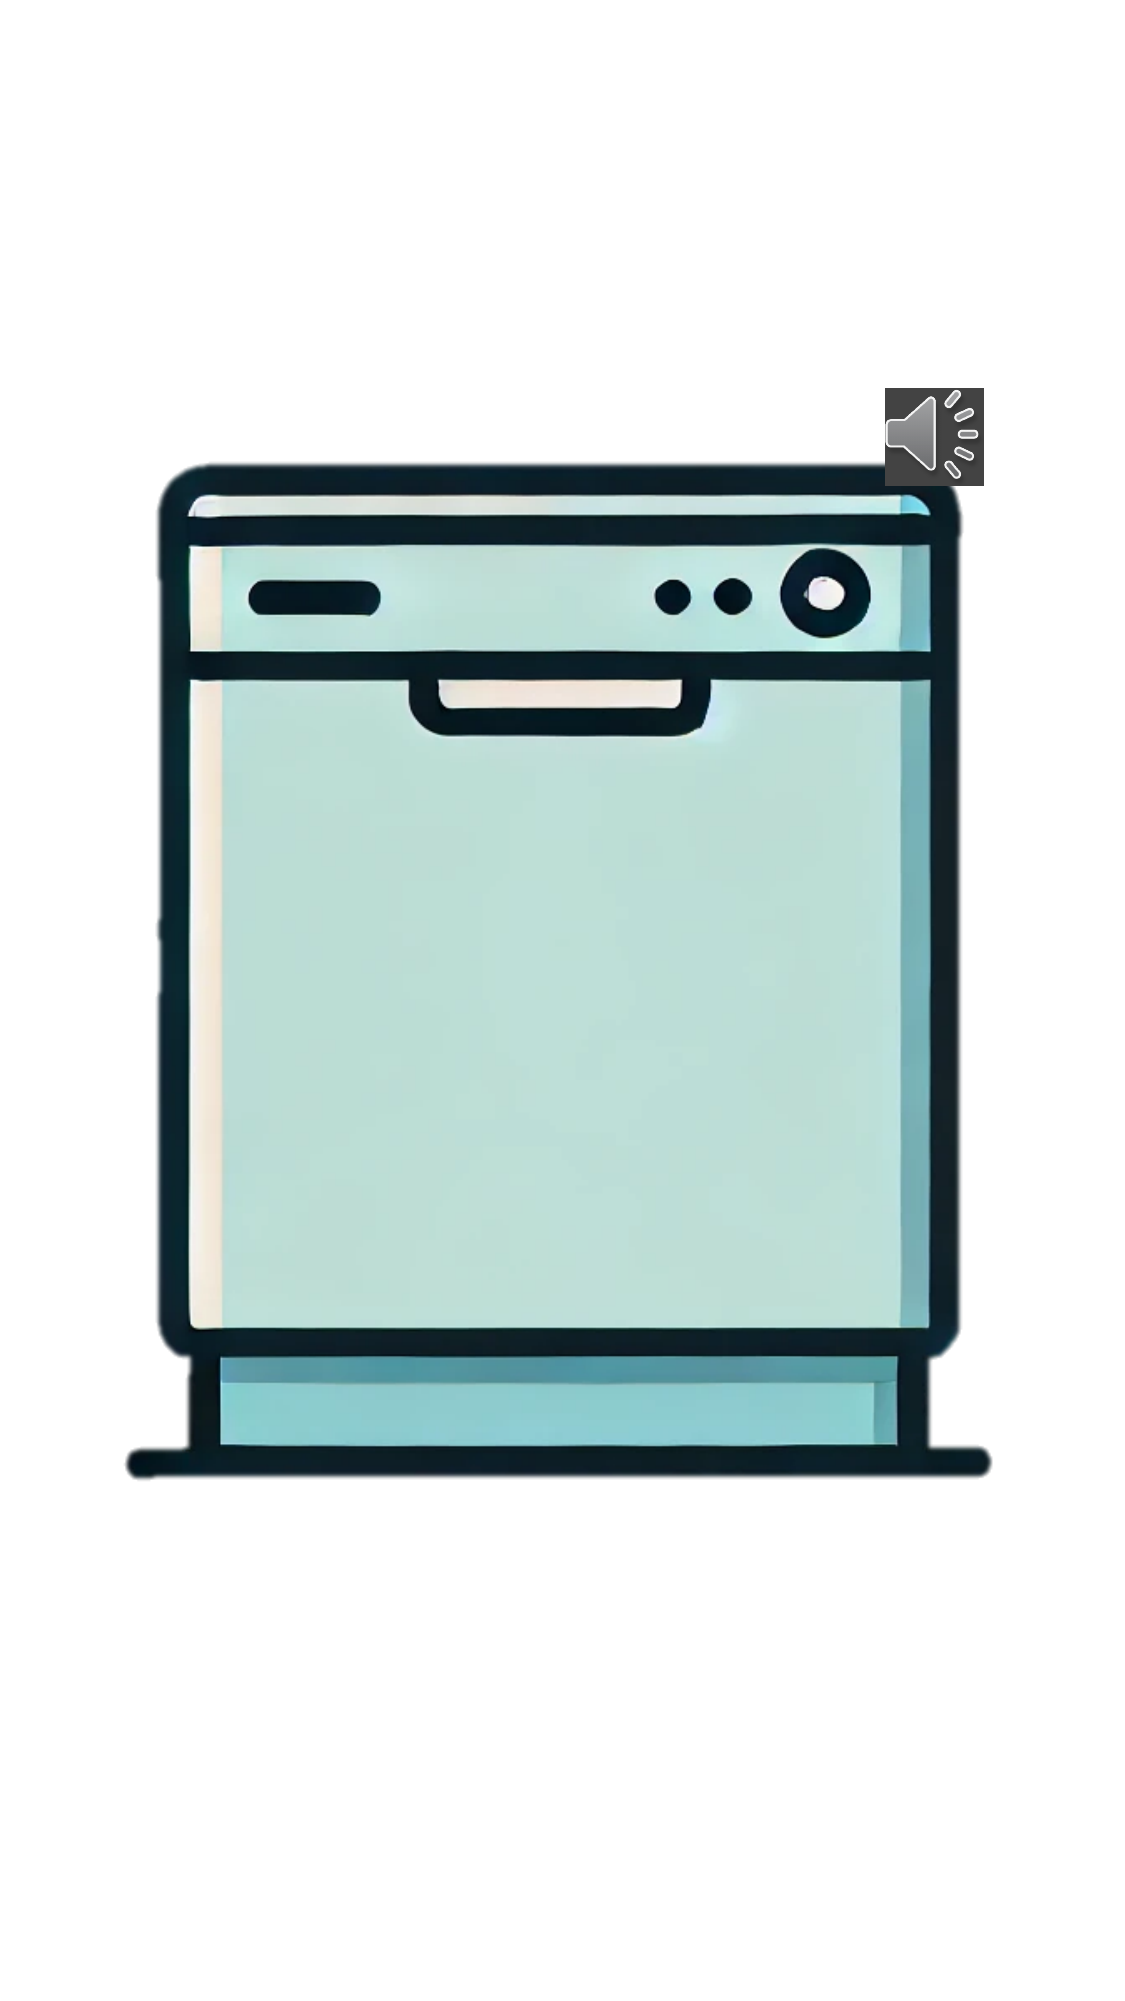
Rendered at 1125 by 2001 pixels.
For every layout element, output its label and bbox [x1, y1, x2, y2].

picture [0, 147, 1125, 1853]
